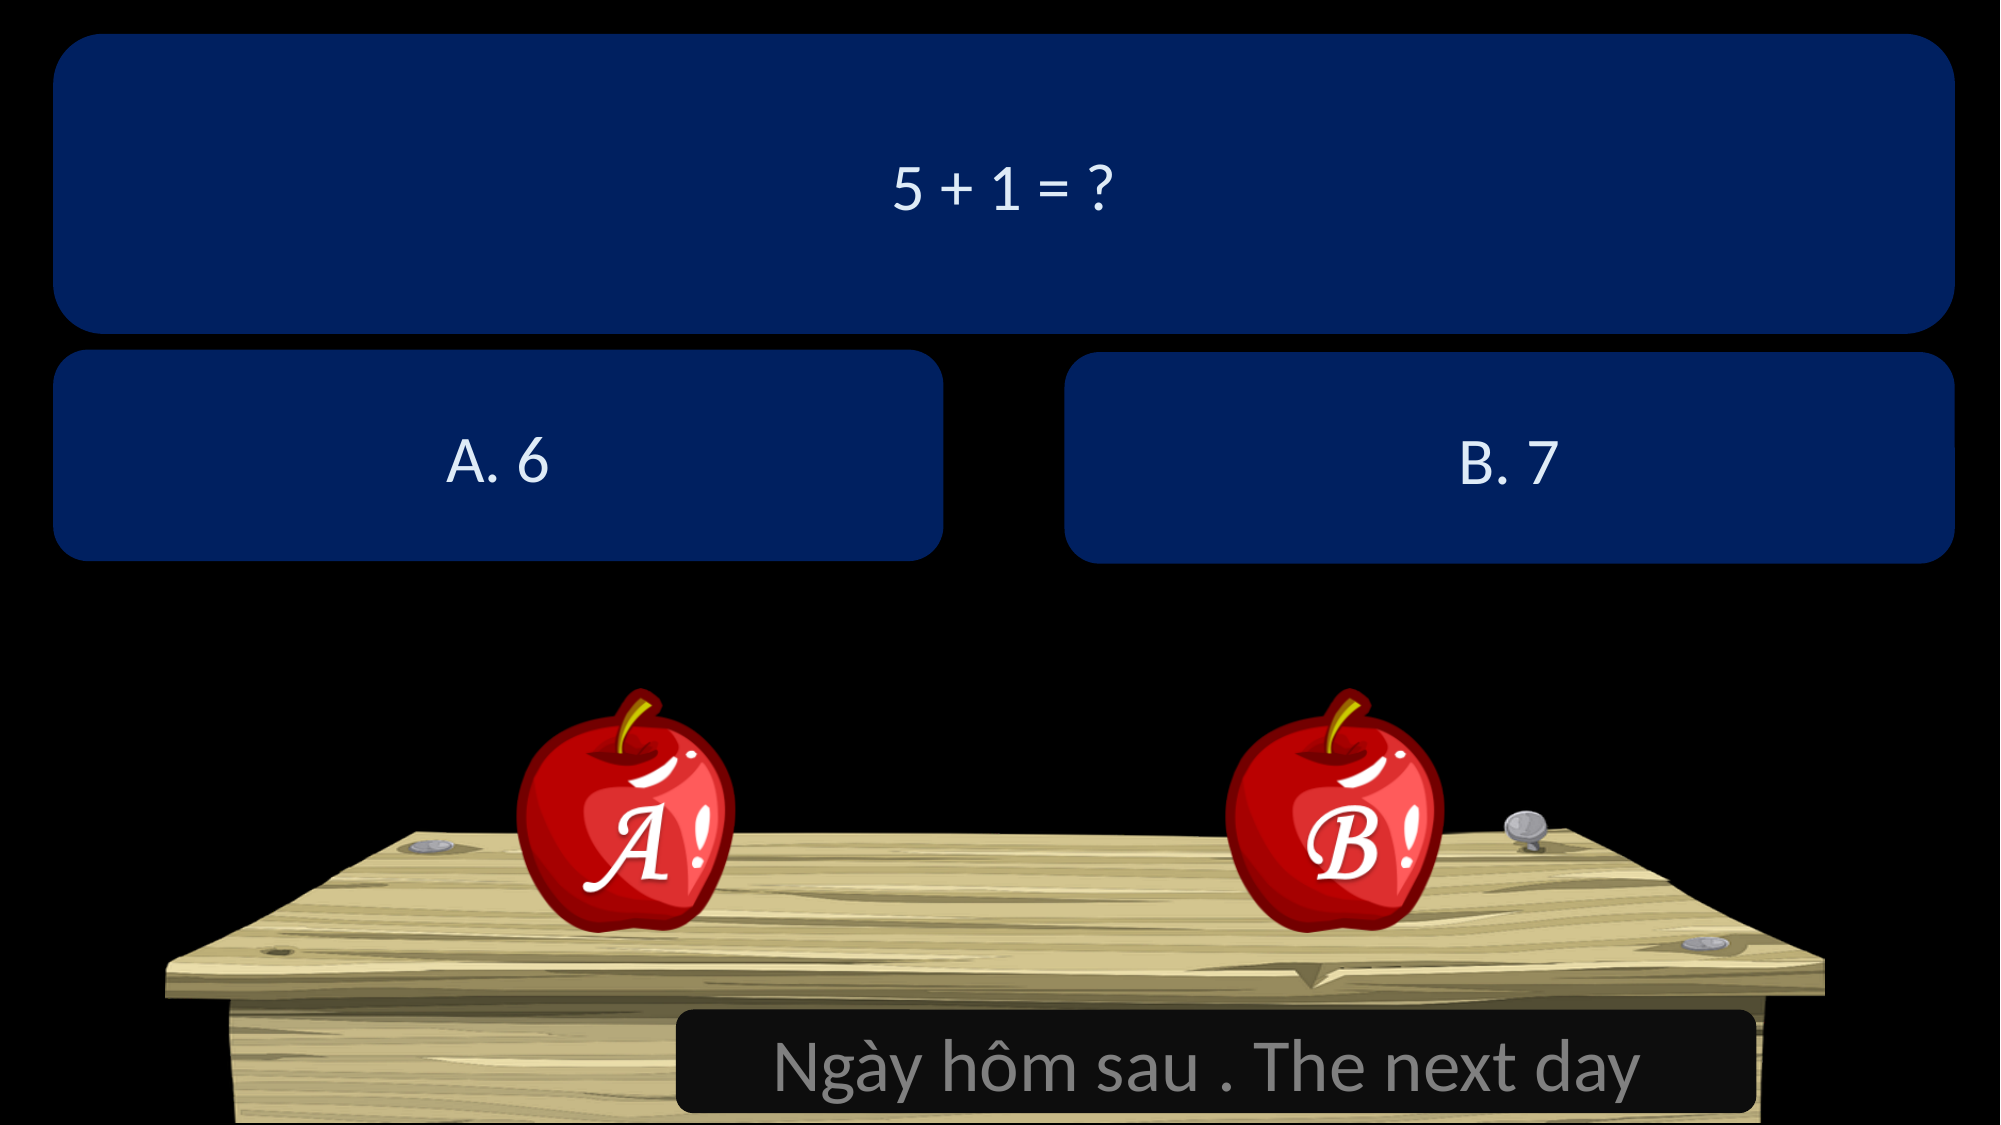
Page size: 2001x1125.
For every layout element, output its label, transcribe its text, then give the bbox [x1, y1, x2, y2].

text_box B. 7 [1063, 350, 1956, 565]
text_box A. 6 [52, 348, 945, 563]
text_box 5 + 1 = ? [52, 32, 1956, 335]
picture [165, 688, 1825, 1123]
